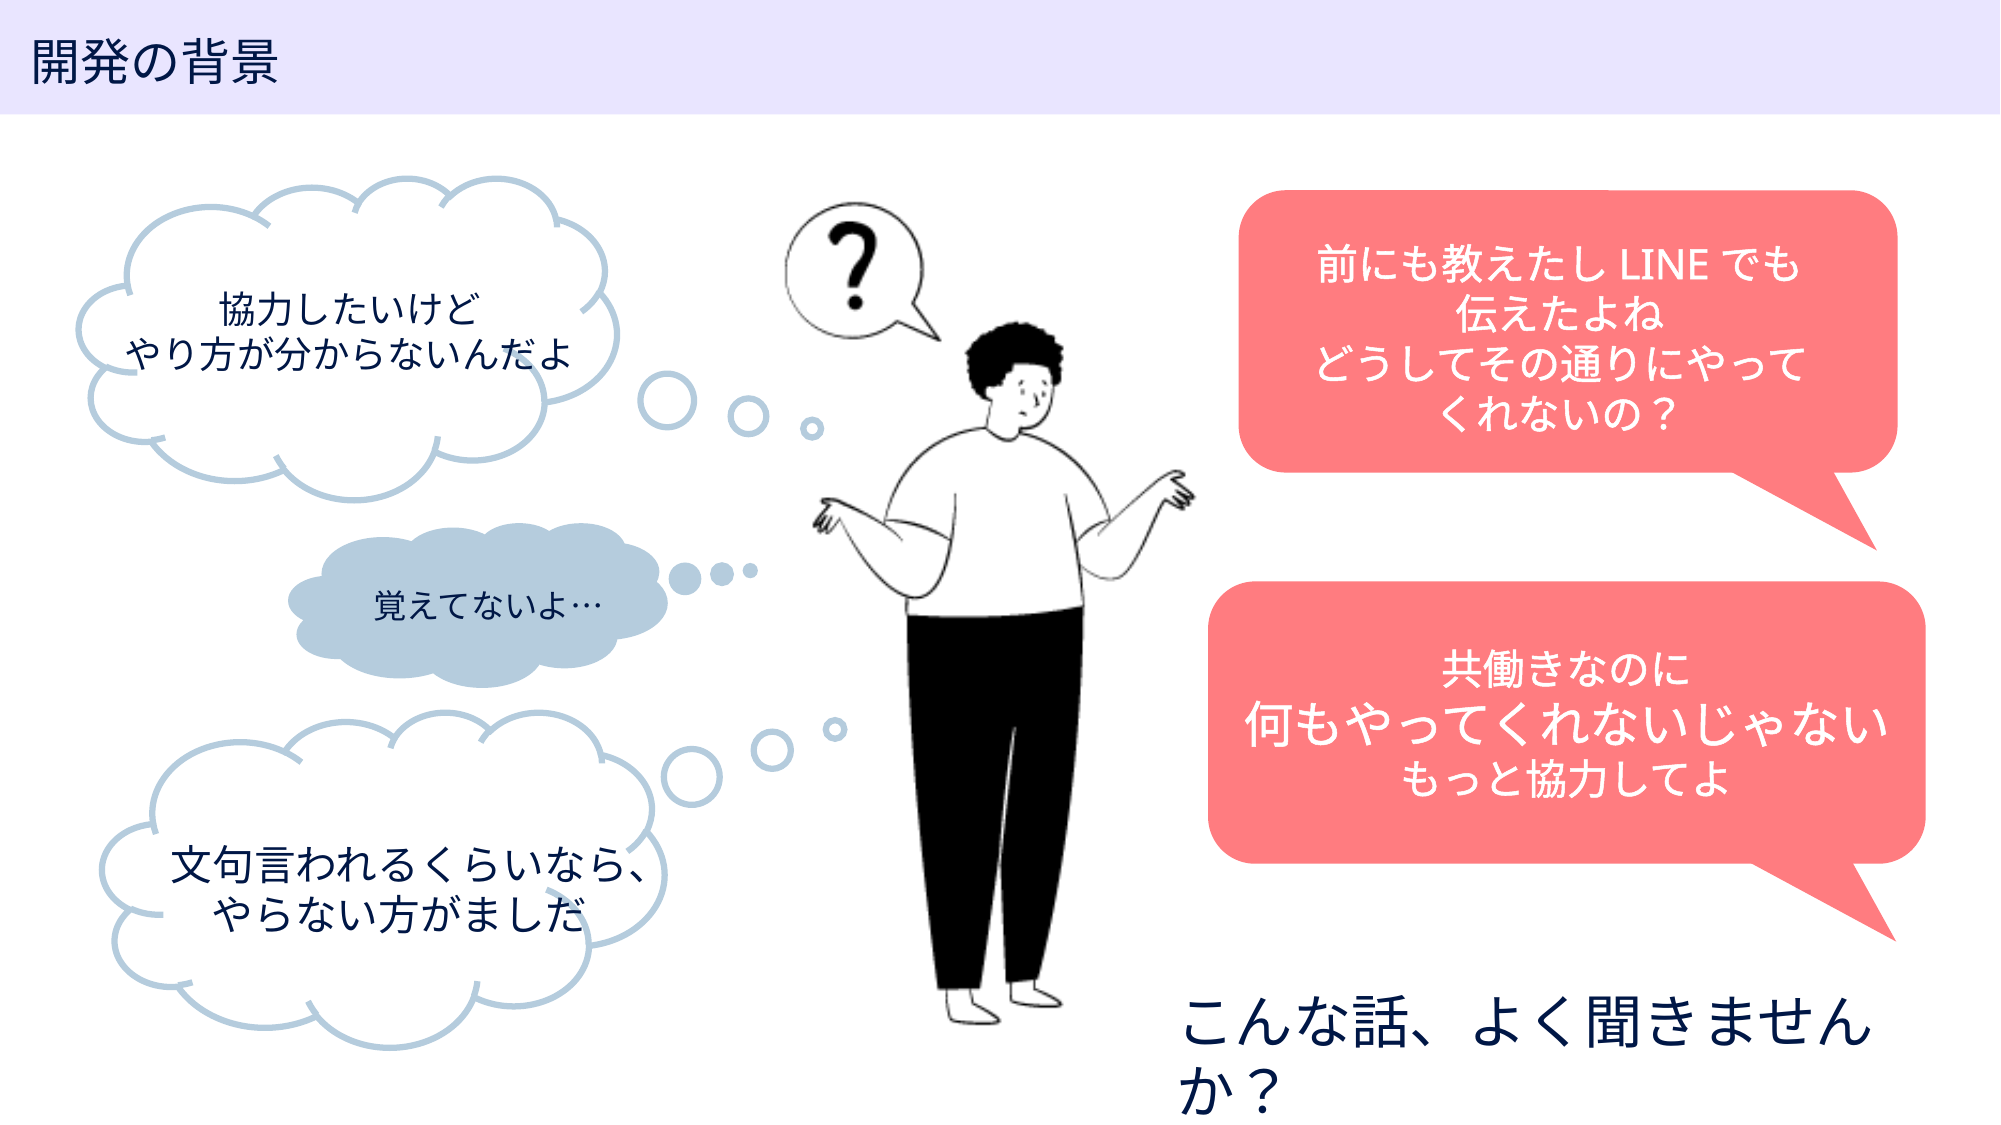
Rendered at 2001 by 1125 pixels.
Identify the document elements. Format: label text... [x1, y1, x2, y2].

text_box [100, 711, 654, 1049]
text_box [639, 372, 696, 429]
text_box 前にも教えたしLINEでも伝えたよね どうしてその通りにやってくれないの？ [1288, 230, 1831, 445]
text_box [1237, 189, 1899, 474]
text_box 共働きなのに 何もやってくれないじゃない もっと協力してよ [1222, 635, 1911, 810]
text_box [323, 525, 658, 577]
text_box [662, 747, 721, 806]
picture [745, 177, 1208, 1034]
text_box 文句言われるくらいなら、やらない方がましだ [149, 831, 650, 946]
text_box こんな話、よく聞きませんか？ [1162, 977, 1897, 1125]
text_box 覚えてないよ… [302, 577, 675, 633]
text_box [650, 833, 666, 917]
text_box [298, 624, 637, 686]
text_box [1691, 445, 1880, 554]
text_box 協力したいけど やり方が分からないんだよ [106, 278, 594, 384]
text_box [1710, 810, 1899, 945]
text_box [77, 289, 593, 502]
text_box [671, 564, 700, 594]
text_box 開発の背景 [16, 23, 360, 99]
text_box [0, 0, 2000, 115]
text_box [1208, 580, 1927, 865]
text_box [729, 397, 745, 435]
text_box [712, 564, 732, 585]
text_box [290, 584, 302, 618]
text_box [125, 177, 619, 383]
